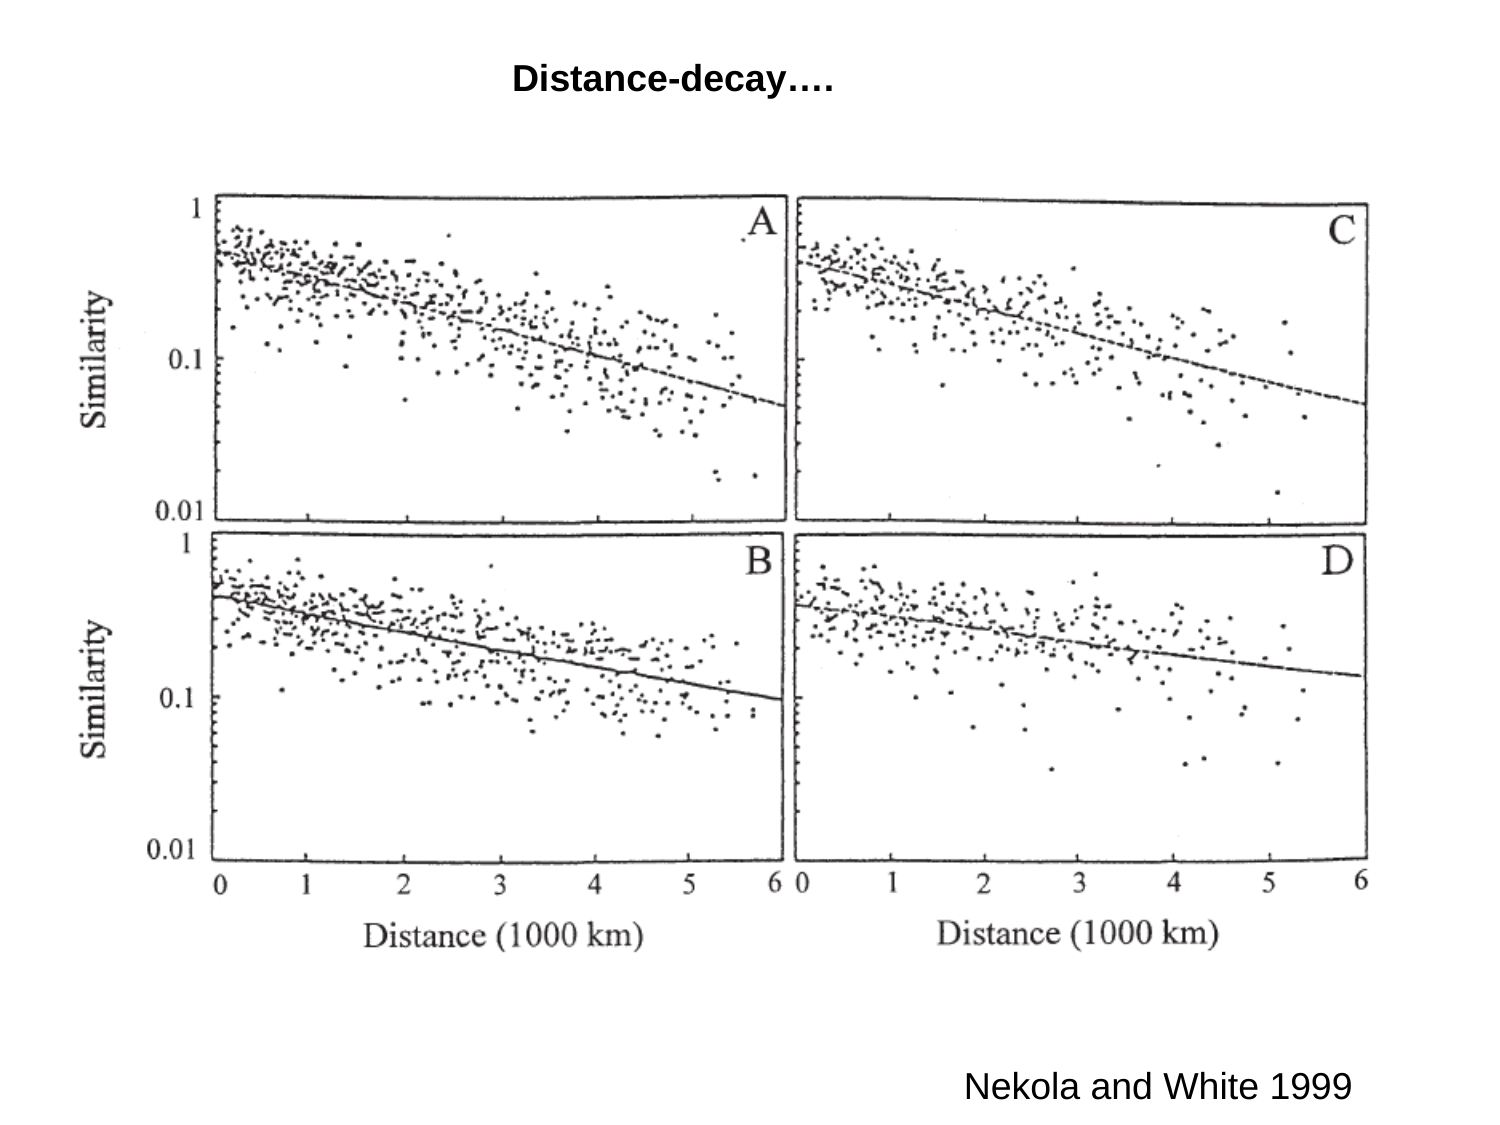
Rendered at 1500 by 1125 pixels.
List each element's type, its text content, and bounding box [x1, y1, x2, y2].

text_box Nekola and White 1999 [949, 1054, 1368, 1114]
text_box Distance-decay…. [497, 46, 850, 107]
picture [50, 120, 1396, 987]
